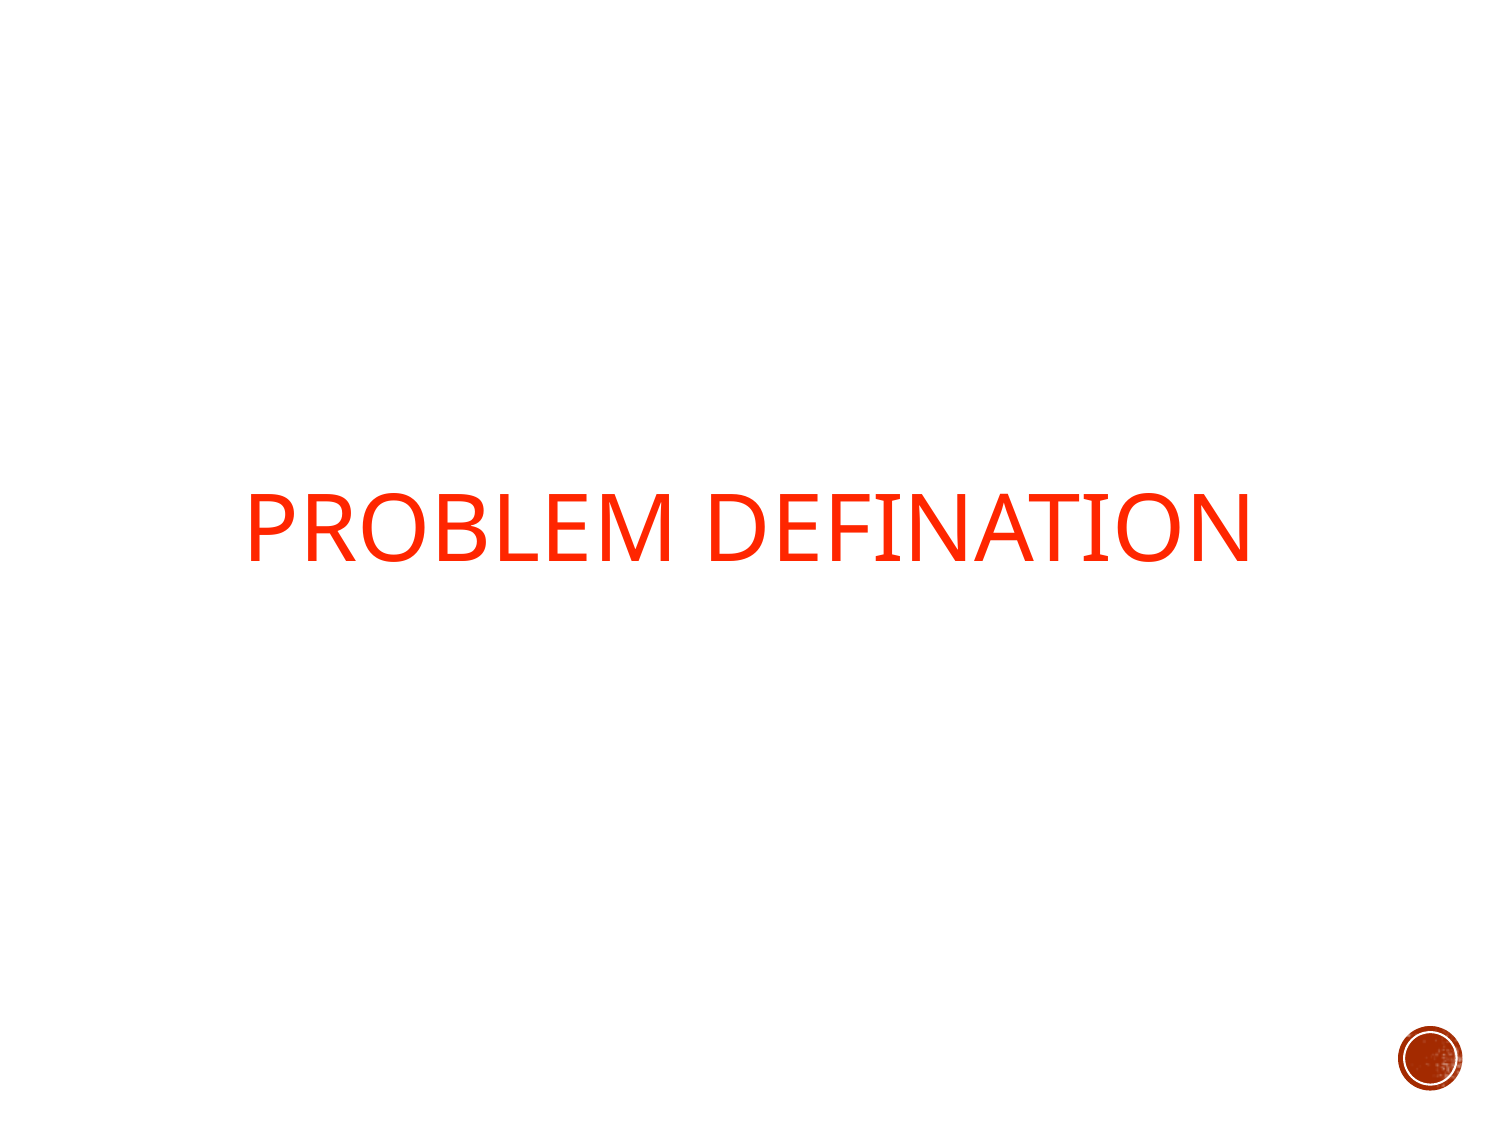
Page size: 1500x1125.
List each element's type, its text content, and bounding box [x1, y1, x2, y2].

picture [1398, 1026, 1463, 1091]
text_box PROBLEM DEFINATION [235, 460, 1265, 588]
